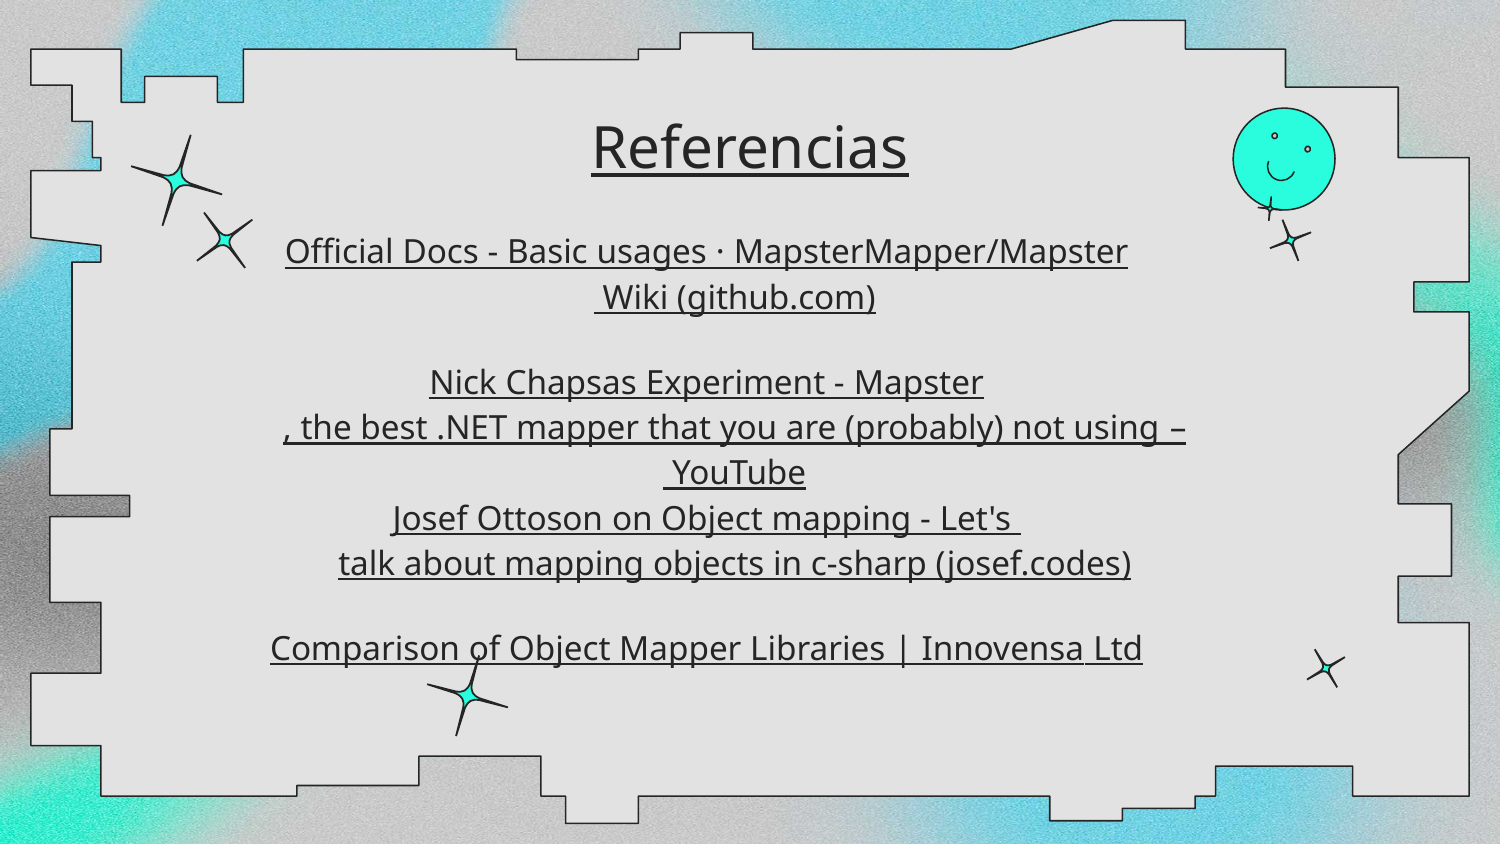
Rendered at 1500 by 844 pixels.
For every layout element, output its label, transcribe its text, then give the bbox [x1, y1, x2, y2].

picture [0, 0, 1500, 844]
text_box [1229, 107, 1333, 226]
subtitle Official Docs - Basic usages · MapsterMapper/Mapster Wiki (github.com) Nick Chapsas Experiment - Mapster, the best .NET mapper that you are (probably) not using – YouTube Josef Ottoson on Object mapping - Let's talk about mapping objects in c-sharp (josef.codes) Comparison of Object Mapper Libraries | Innovensa Ltd [168, 271, 1226, 631]
title Referencias [116, 98, 1383, 192]
text_box [1307, 649, 1345, 688]
text_box [427, 655, 508, 737]
text_box [196, 212, 253, 268]
text_box [1269, 235, 1305, 261]
text_box [131, 134, 223, 226]
